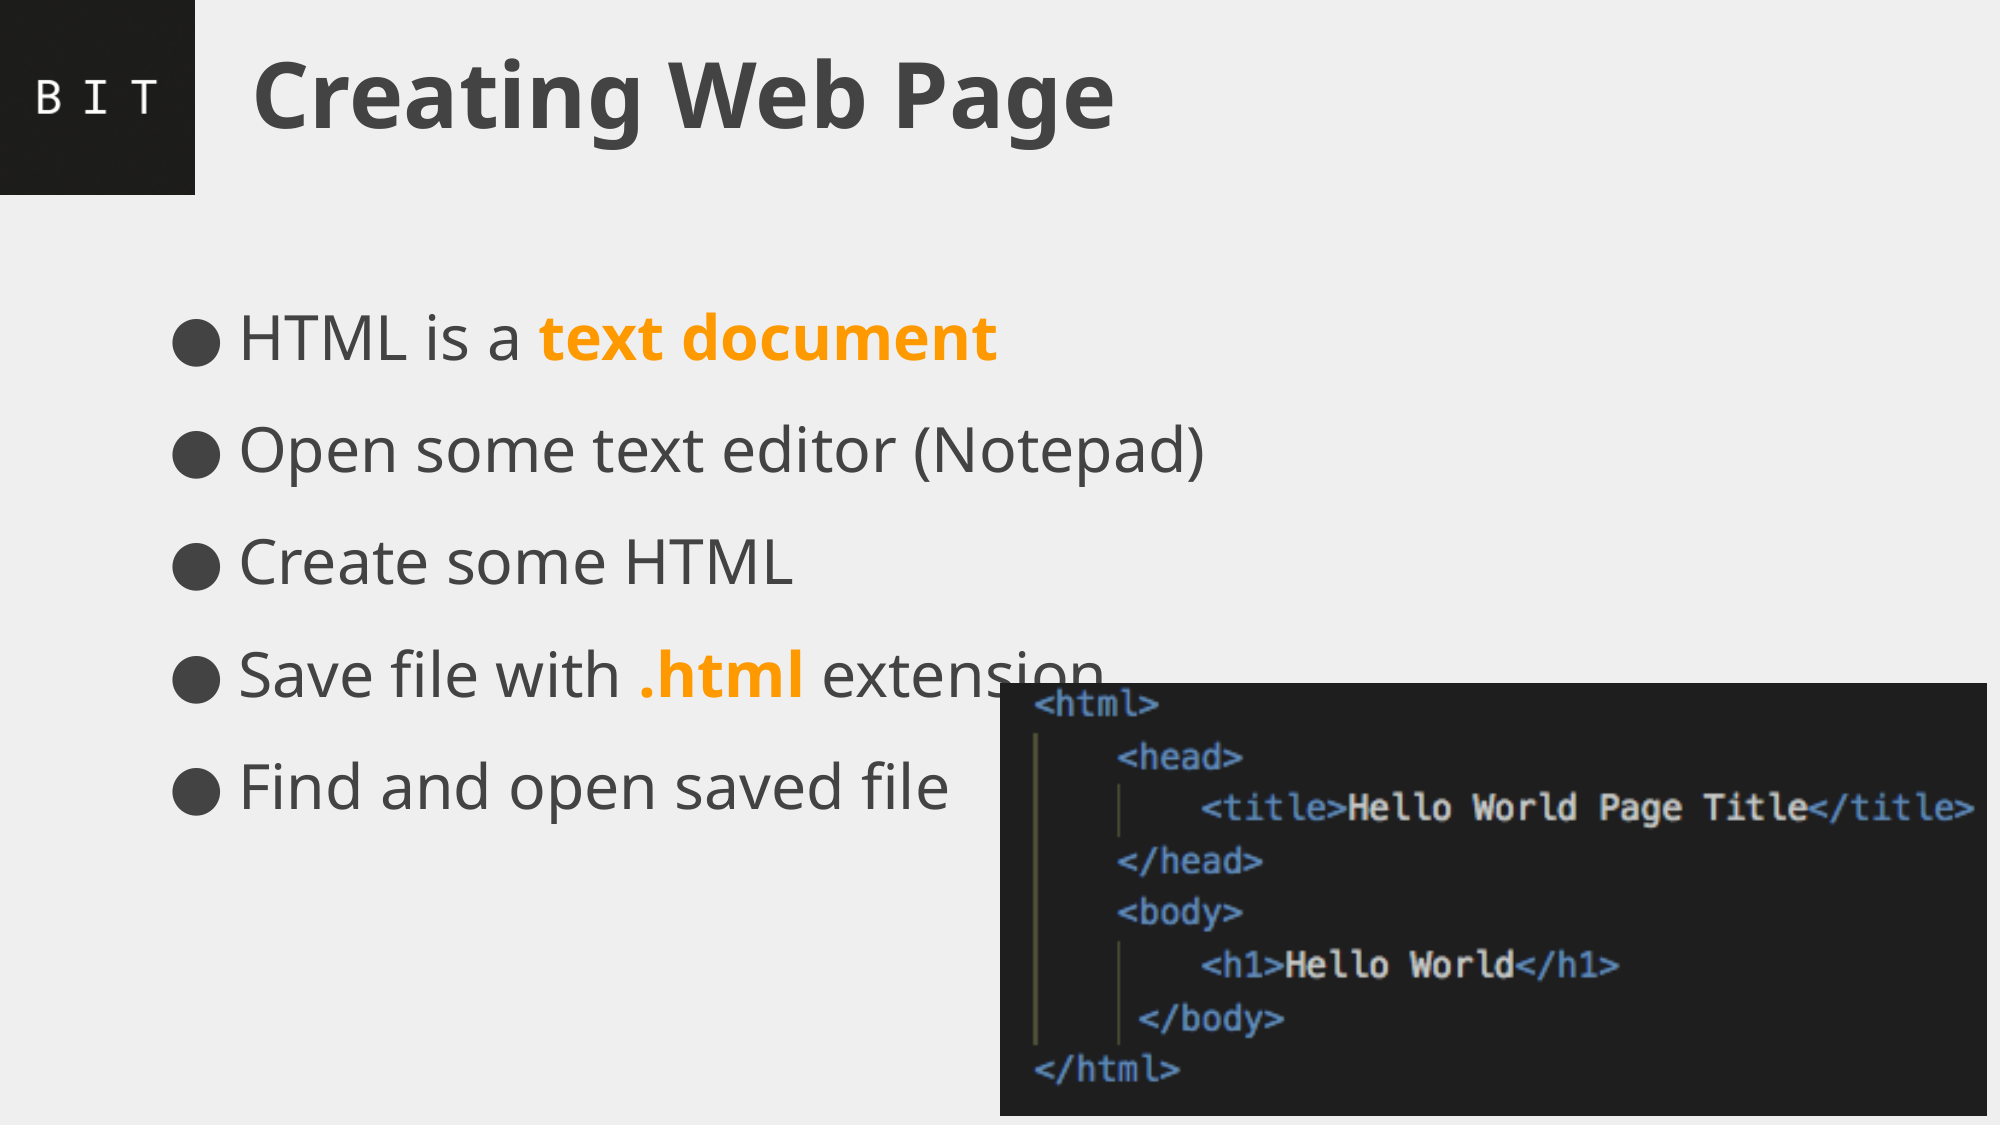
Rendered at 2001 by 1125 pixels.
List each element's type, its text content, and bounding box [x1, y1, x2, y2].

picture [0, 0, 195, 195]
title Creating Web Page [236, 2, 1785, 195]
picture [1000, 683, 1988, 1116]
list HTML is a text document Open some text editor (Notepad) Create some HTML Save file with .html extension Find and open saved file [148, 252, 1873, 1006]
